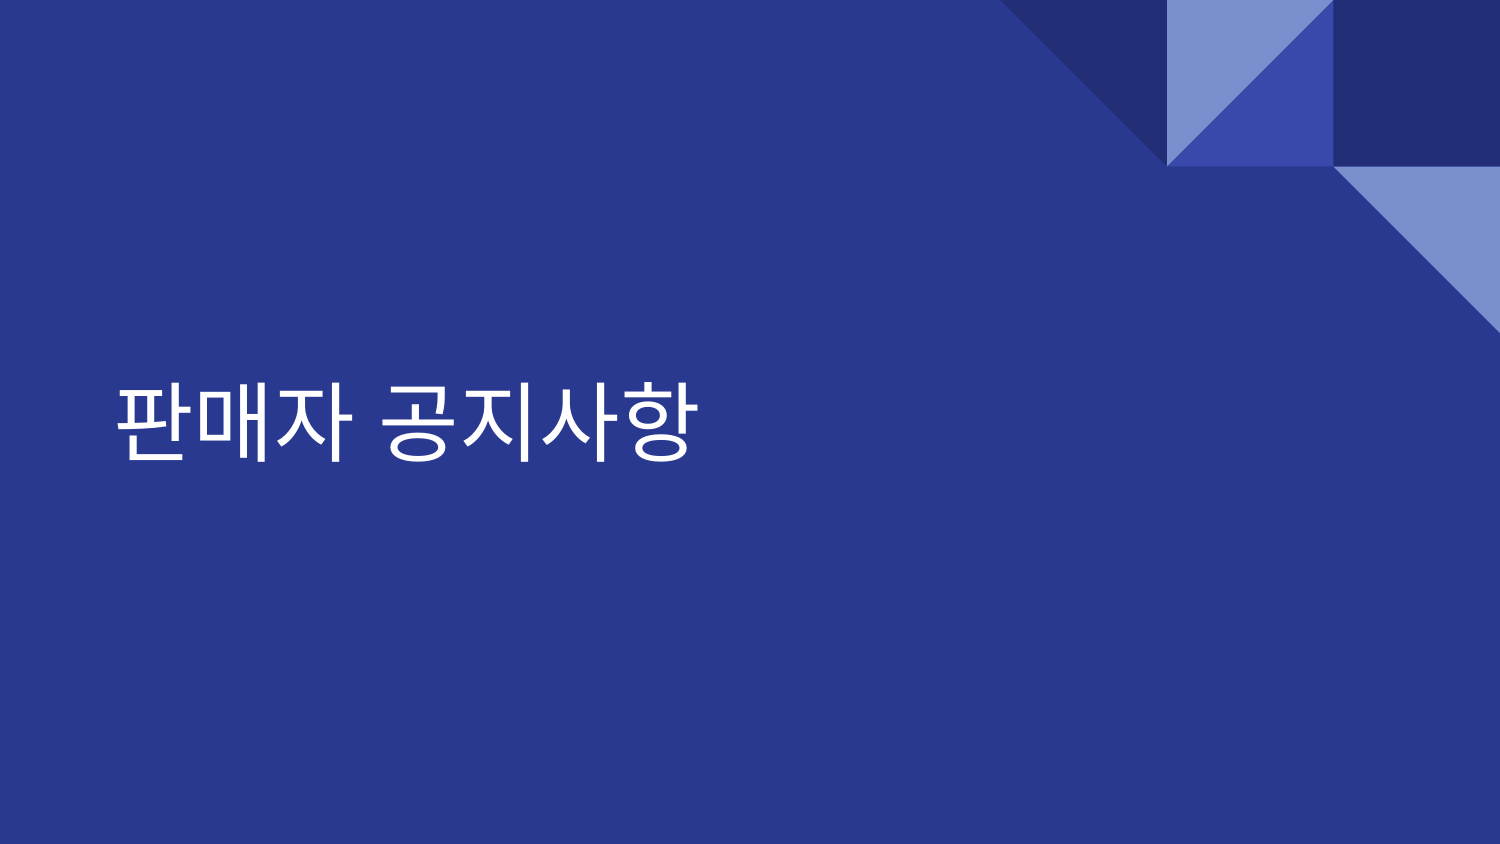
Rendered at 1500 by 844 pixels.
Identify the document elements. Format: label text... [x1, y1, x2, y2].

title 판매자 공지사항 [98, 353, 1447, 491]
